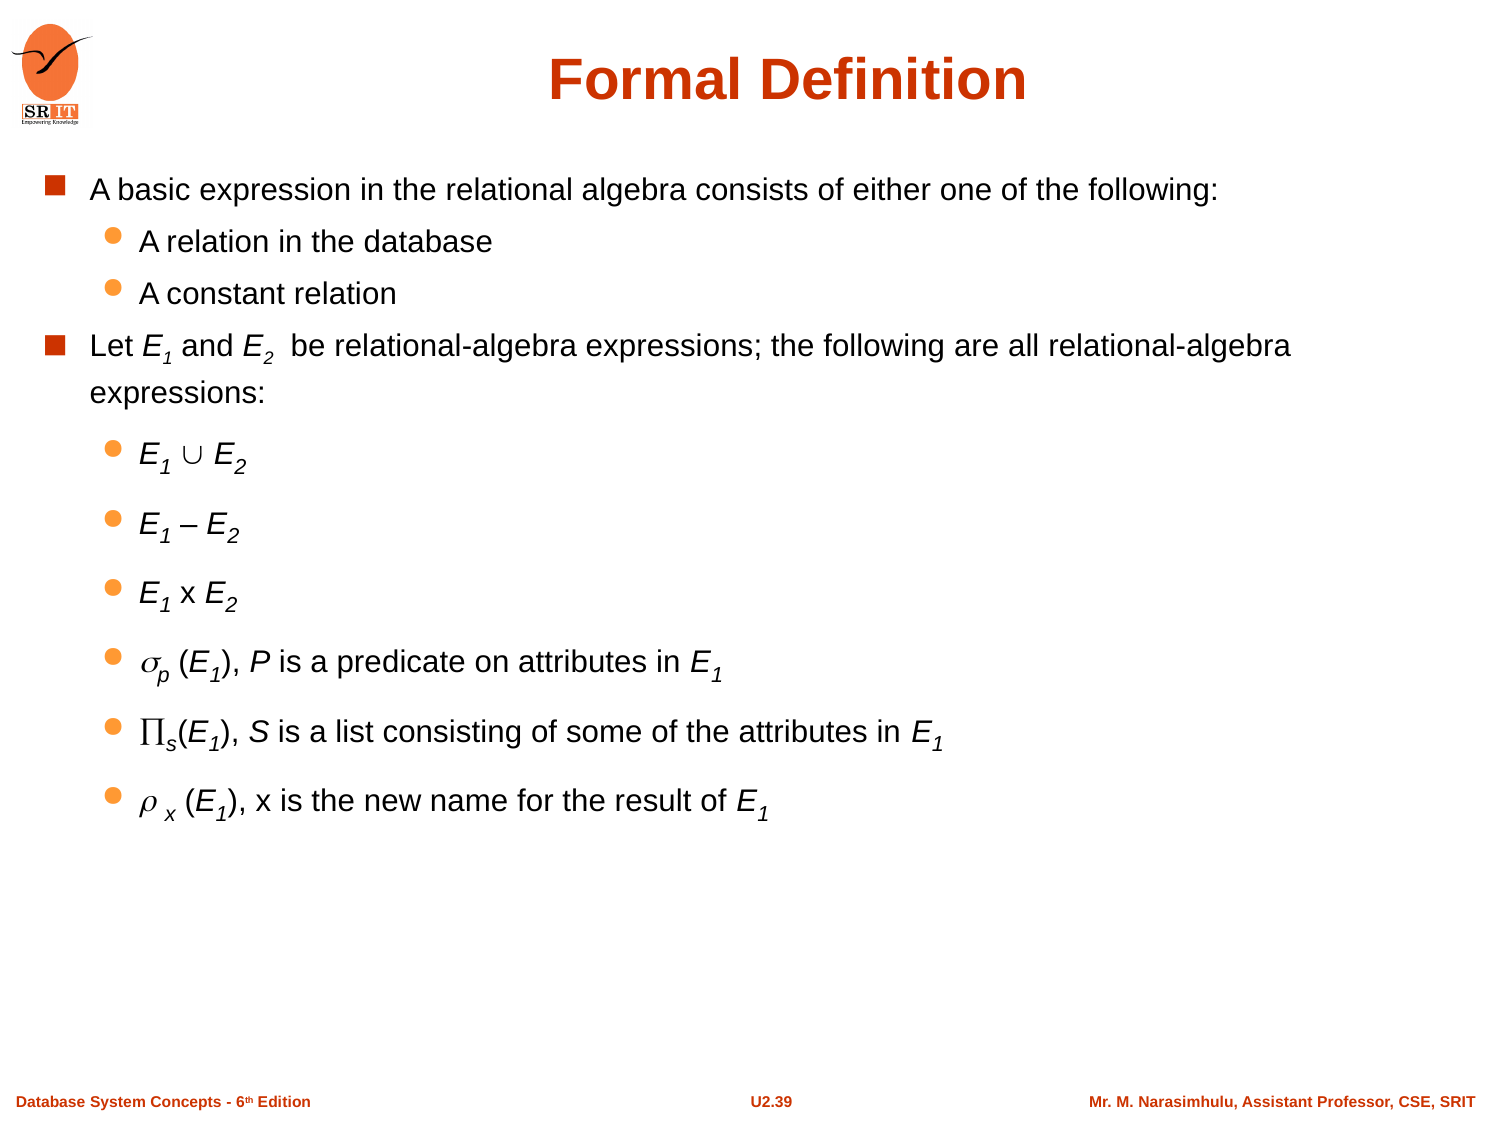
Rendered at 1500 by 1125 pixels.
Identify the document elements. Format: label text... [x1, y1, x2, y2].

picture [11, 19, 93, 128]
list A basic expression in the relational algebra consists of either one of the following: A relation in the database A constant relation Let E1 and E2 be relational-algebra expressions; the following are all relational-algebra expressions: E1  E2 E1 – E2 E1 x E2 p (E1), P is a predicate on attributes in E1 s(E1), S is a list consisting of some of the attributes in E1  x (E1), x is the new name for the result of E1 [32, 157, 1412, 1067]
title Formal Definition [125, 18, 1452, 120]
